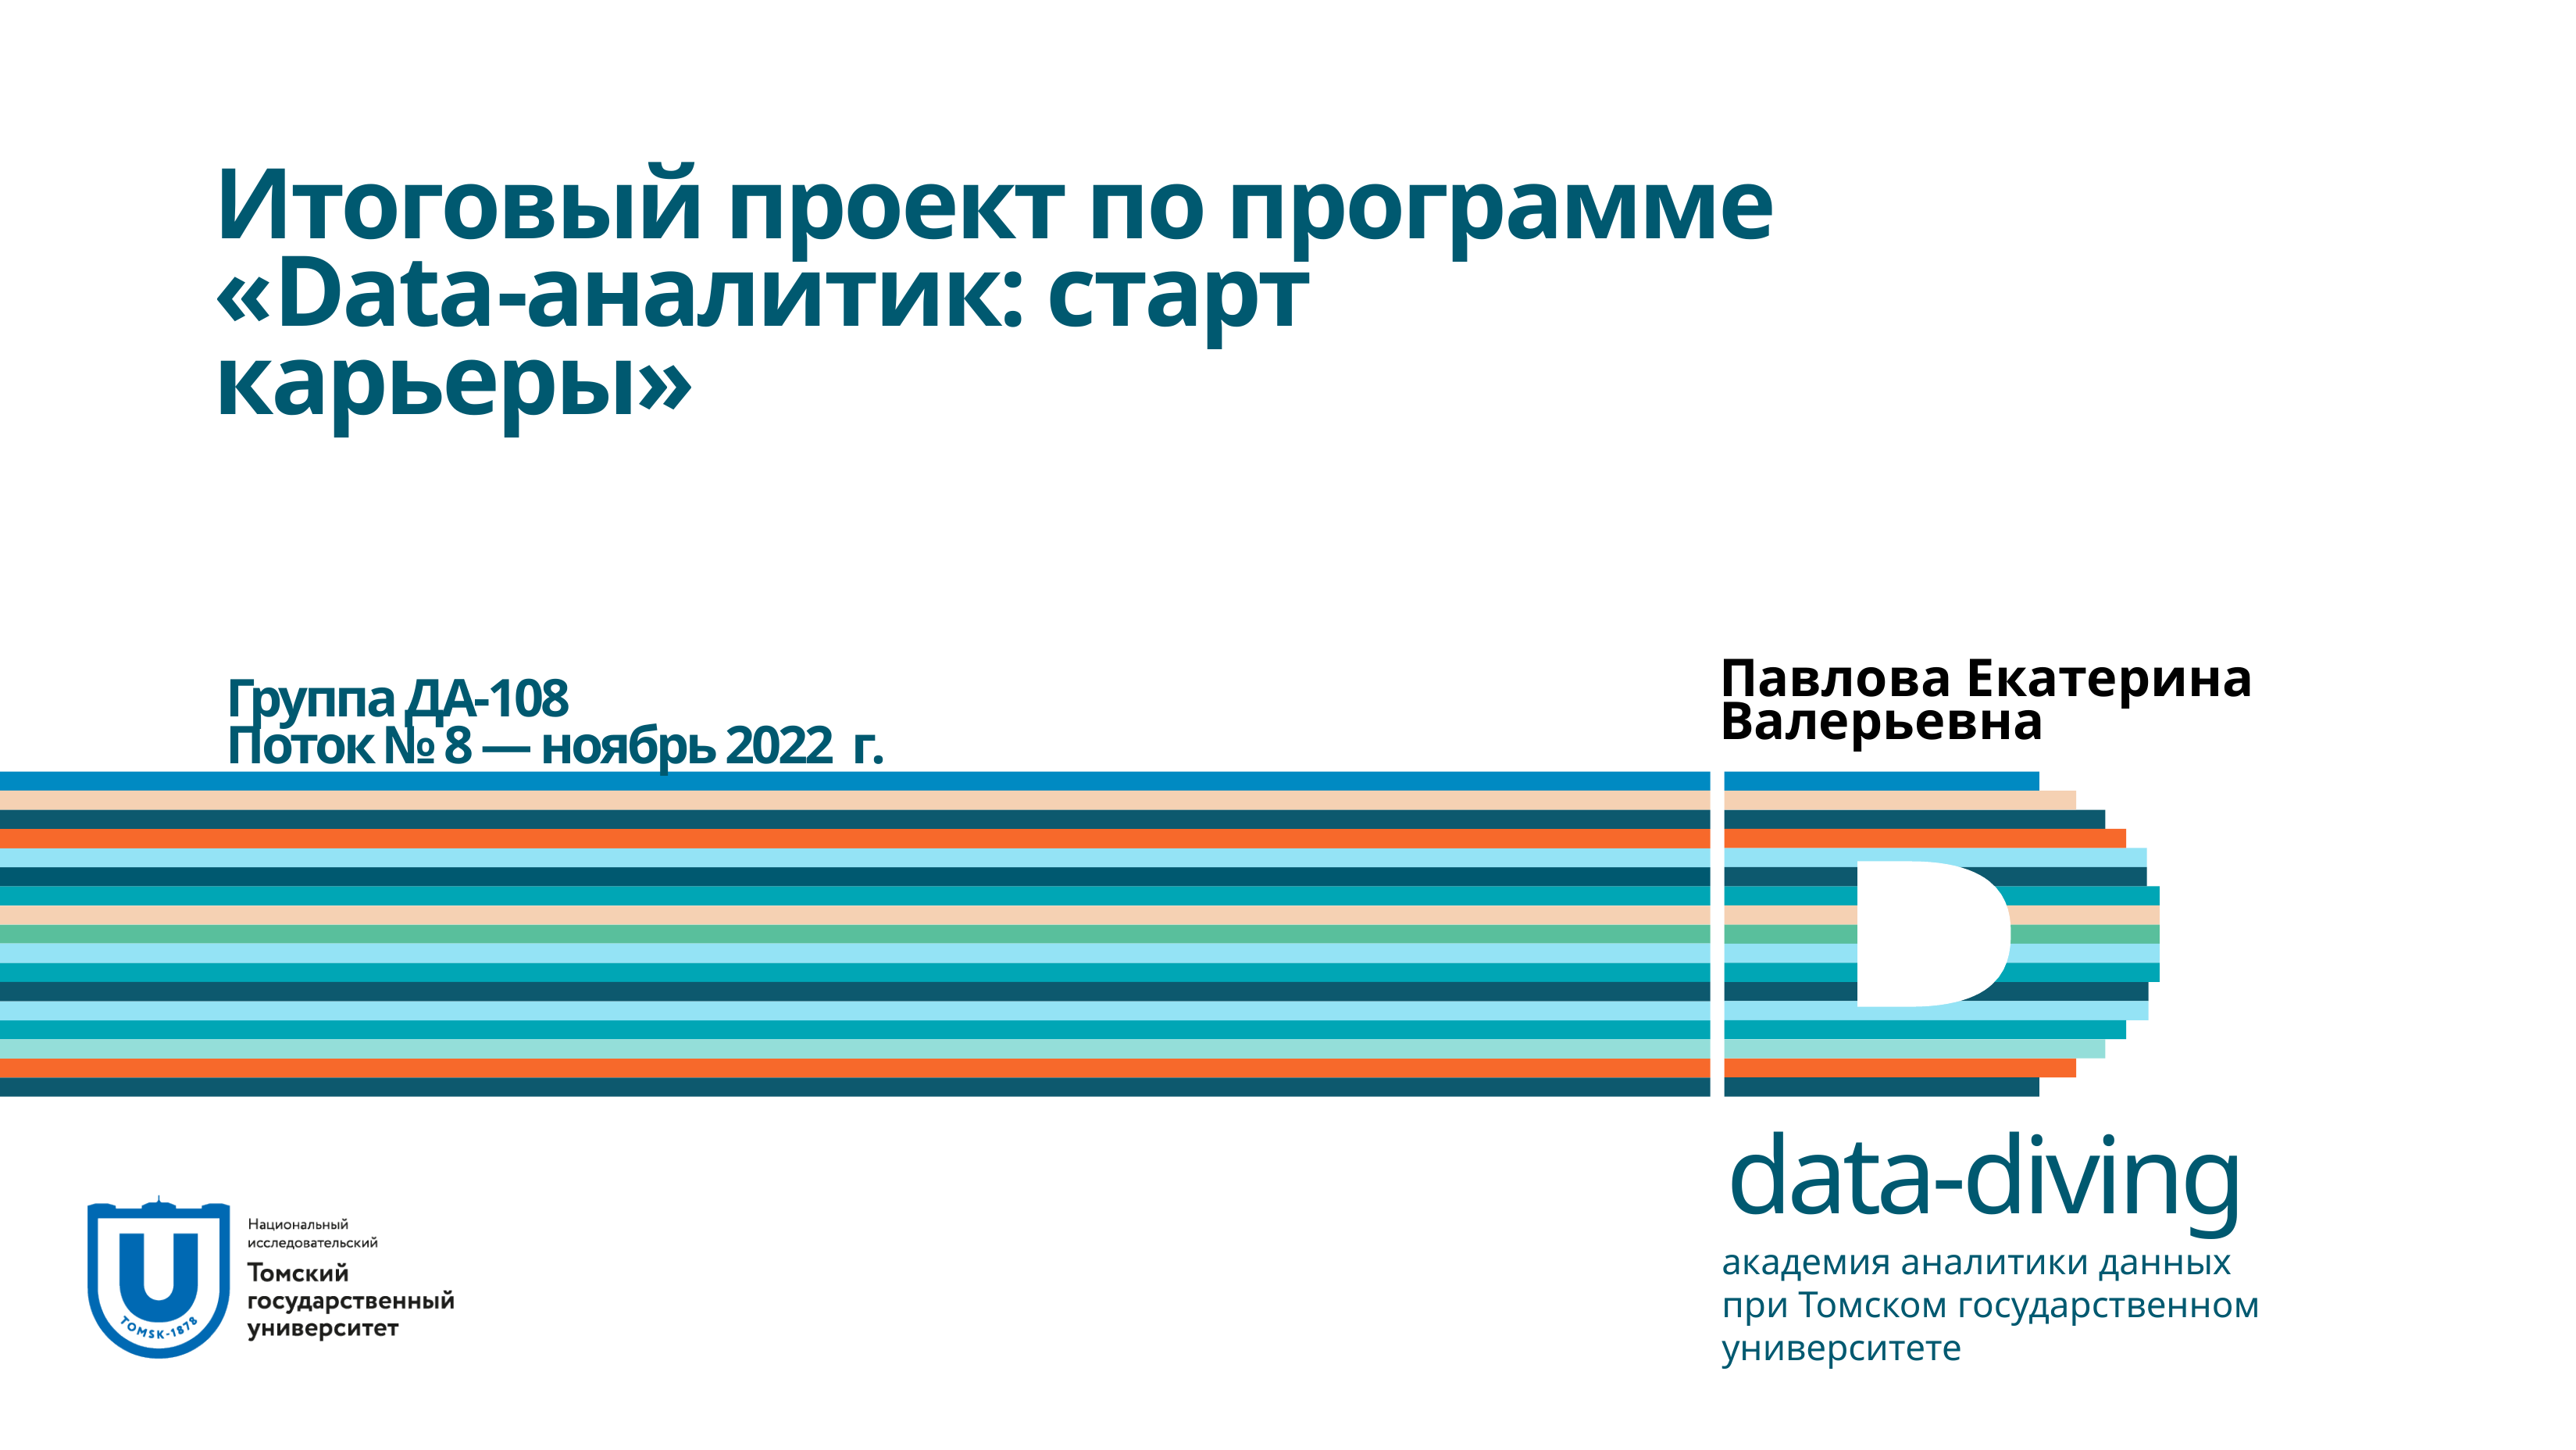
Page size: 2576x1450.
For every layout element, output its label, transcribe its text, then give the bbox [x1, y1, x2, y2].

picture [42, 1173, 501, 1380]
text_box Группа ДА-108 Поток № 8 — ноябрь 2022 г. [214, 673, 937, 770]
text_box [0, 771, 1711, 1097]
text_box академия аналитики данных при Томском государственном университете [1710, 1233, 2295, 1373]
text_box Итоговый проект по программе «Data-аналитик: старт карьеры» [213, 168, 1806, 364]
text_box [1724, 771, 2160, 1097]
text_box Павлова Екатерина Валерьевна [1717, 662, 2372, 751]
text_box data-diving [1714, 1100, 2258, 1241]
